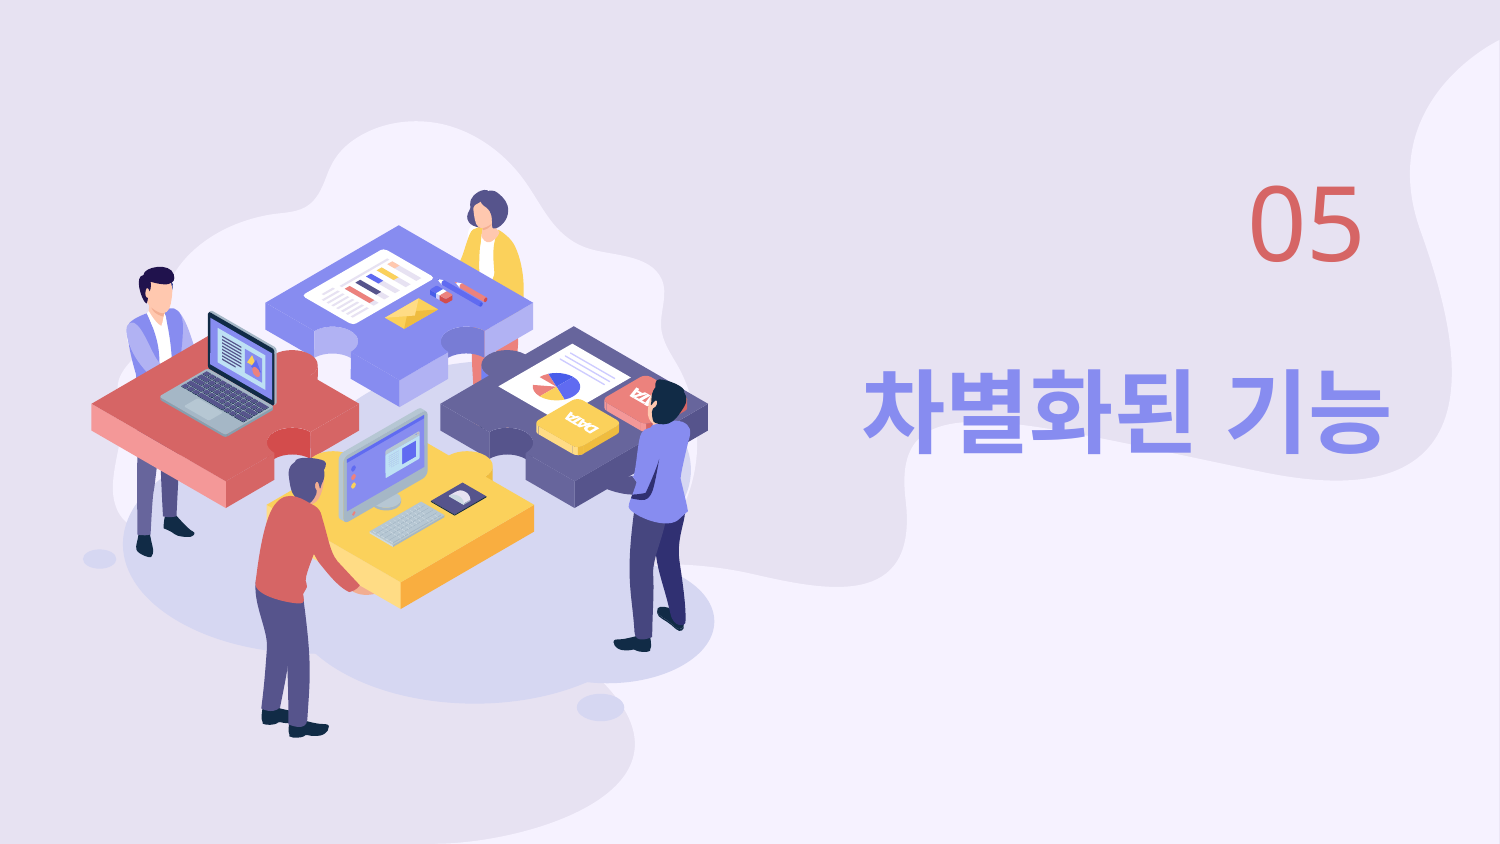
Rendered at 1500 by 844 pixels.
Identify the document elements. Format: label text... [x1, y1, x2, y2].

title 차별화된 기능 [790, 302, 1409, 517]
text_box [80, 187, 726, 739]
title 05 [1157, 176, 1382, 263]
